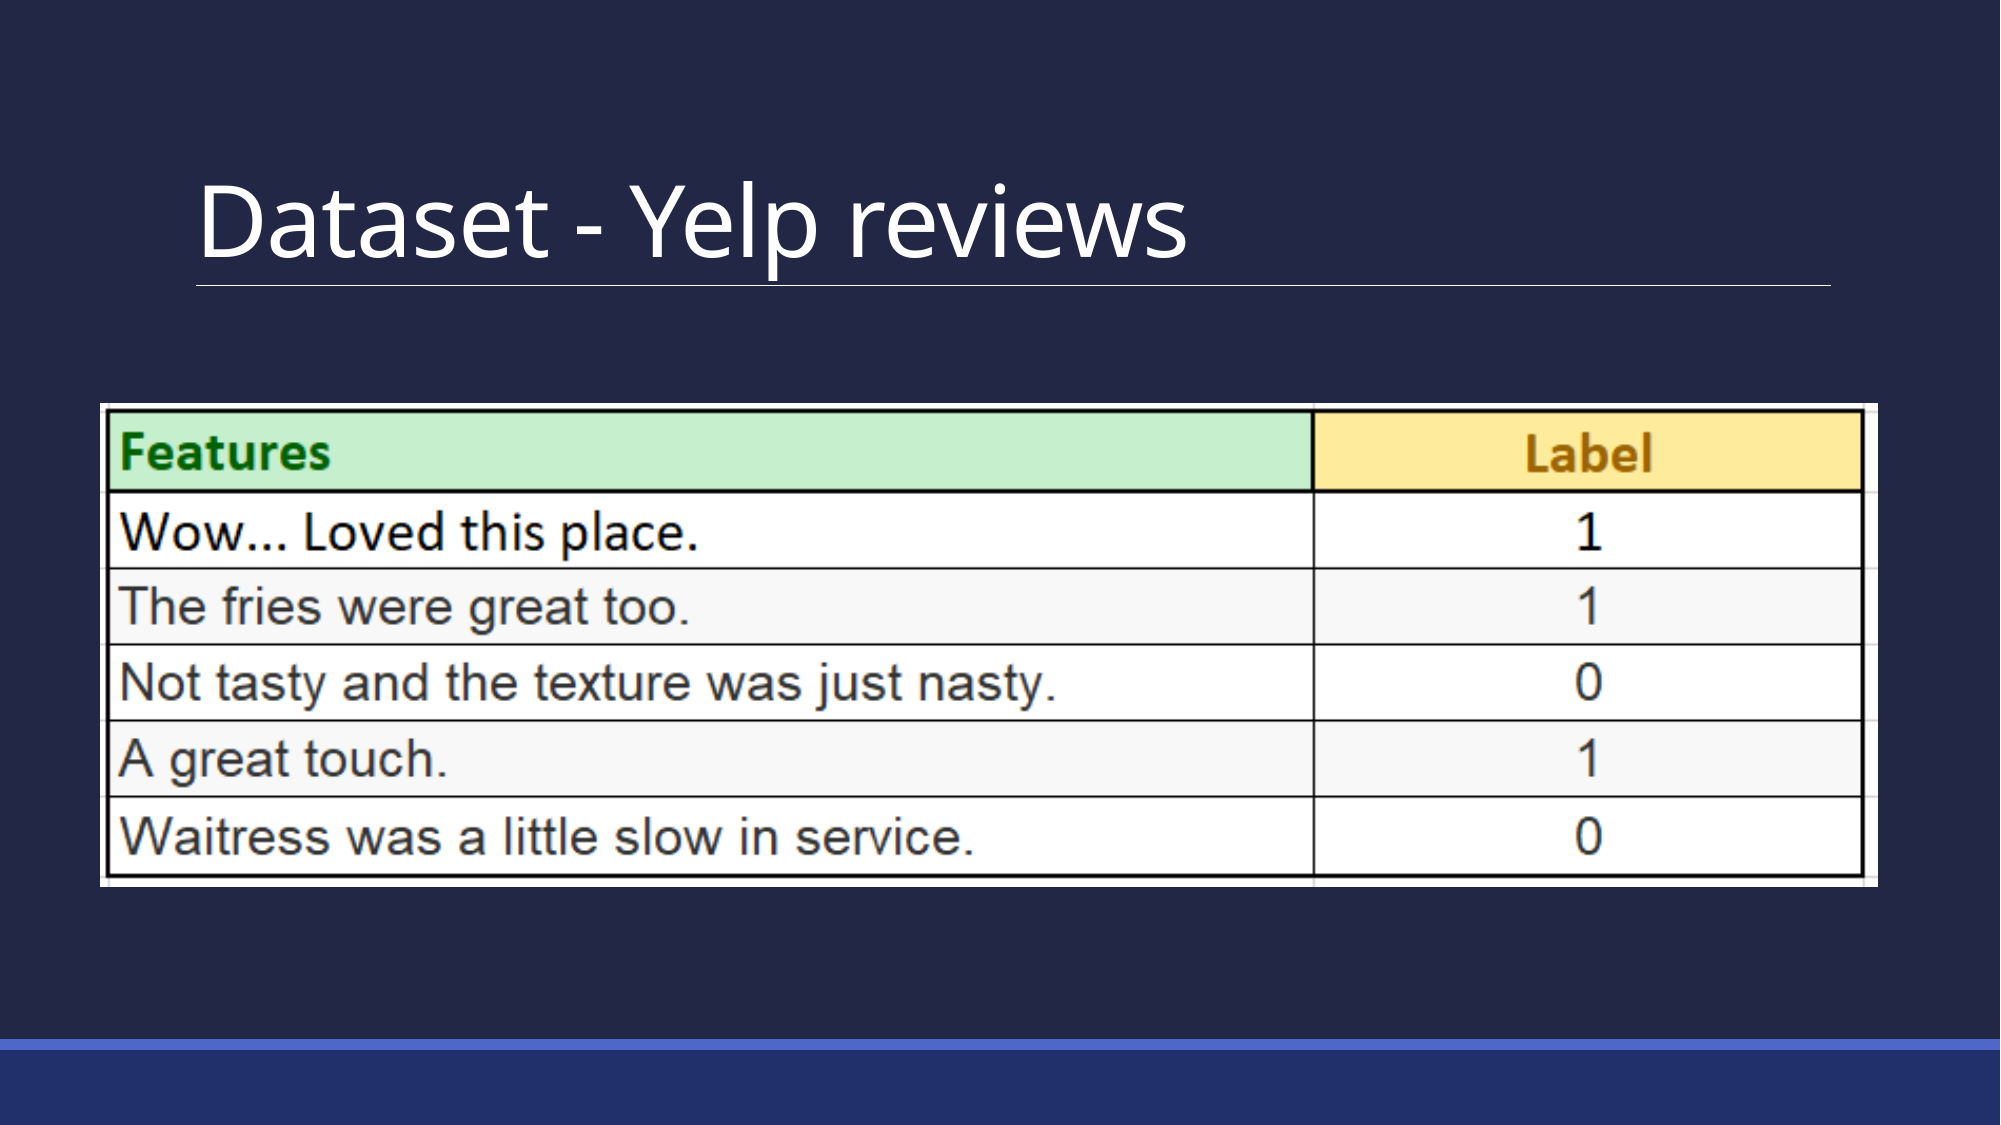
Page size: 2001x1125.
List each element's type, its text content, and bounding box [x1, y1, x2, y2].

picture [99, 403, 1879, 887]
title Dataset - Yelp reviews [180, 47, 1830, 285]
